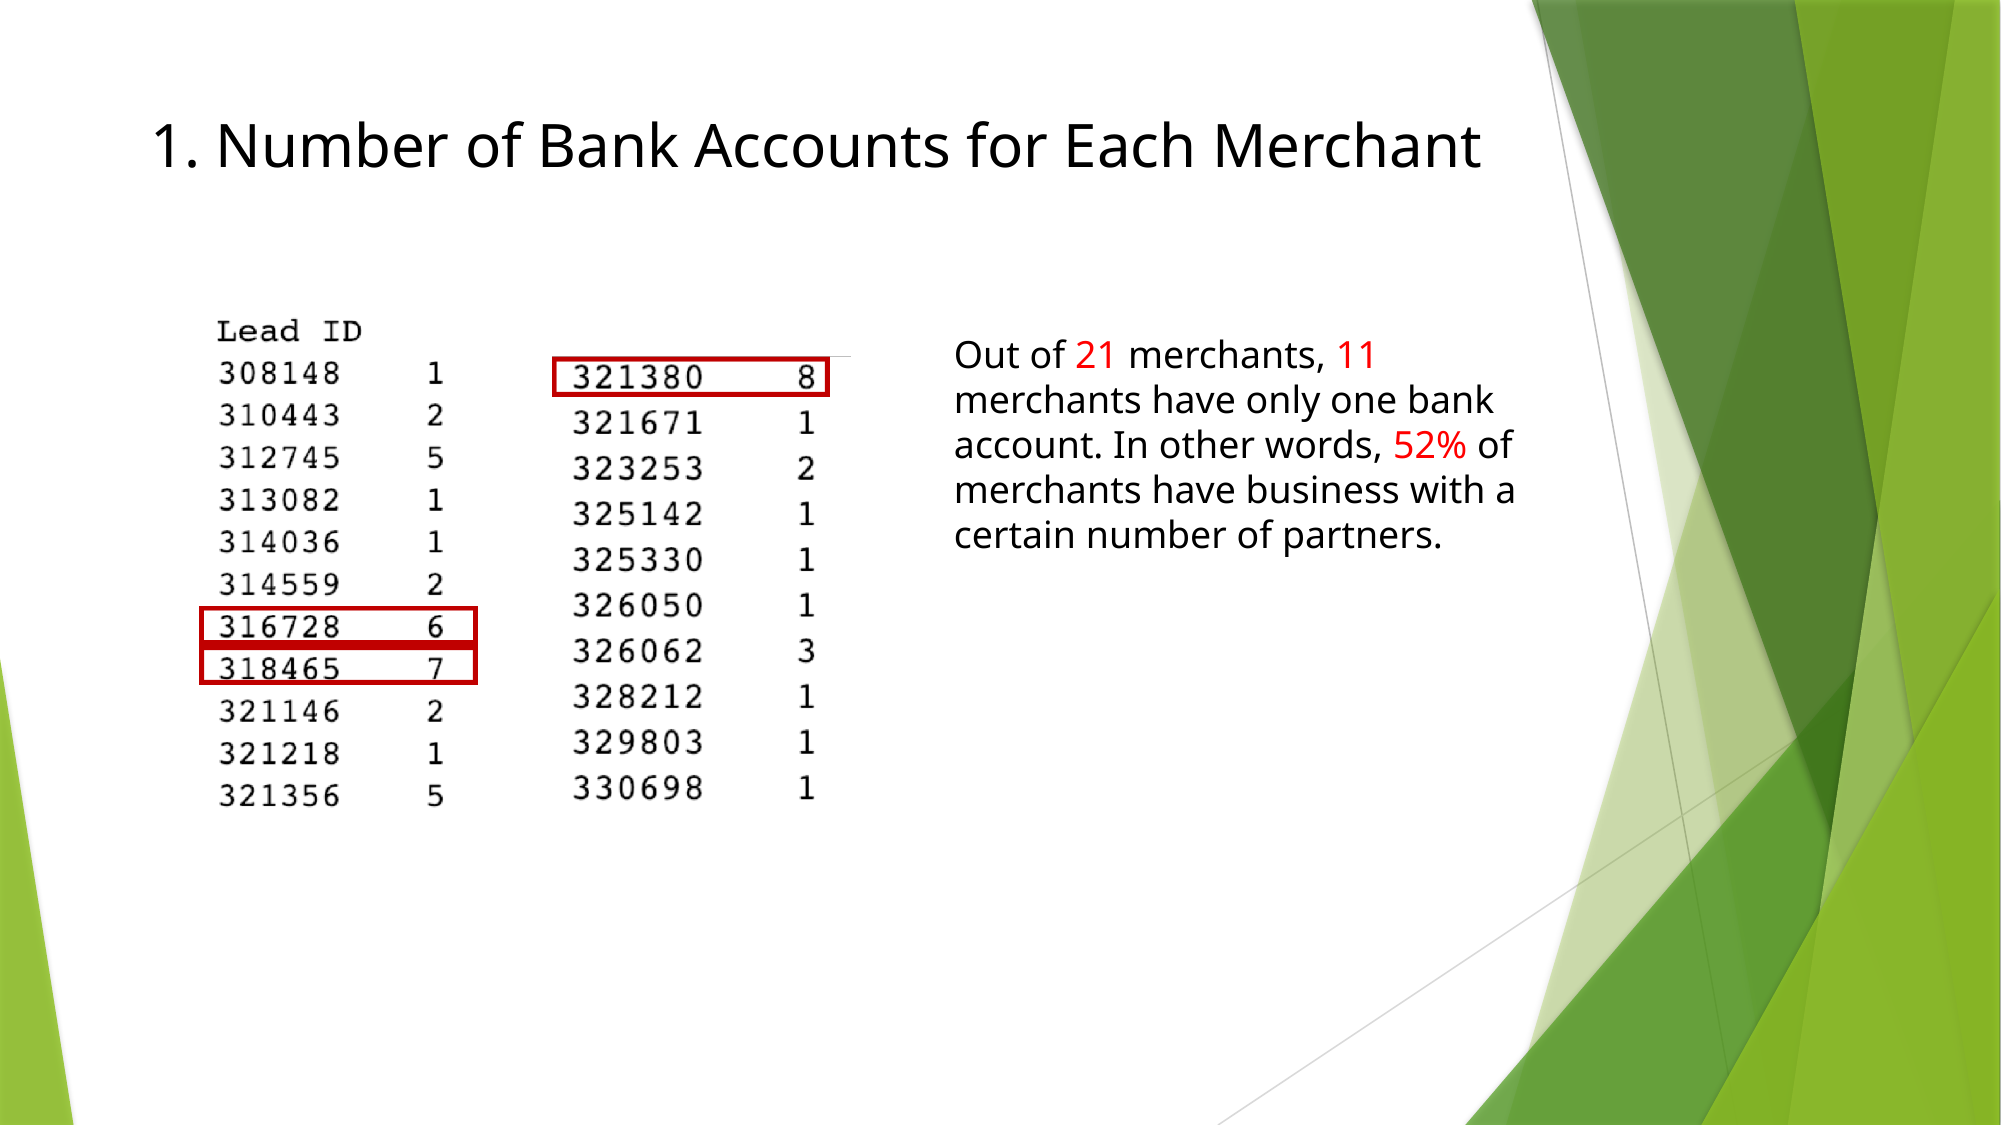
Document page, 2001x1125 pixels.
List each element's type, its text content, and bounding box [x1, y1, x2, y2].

title 1. Number of Bank Accounts for Each Merchant [111, 99, 1522, 317]
text_box Out of 21 merchants, 11 merchants have only one bank account. In other words, 52% of merchants have business with a certain number of partners. [939, 323, 1563, 564]
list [199, 316, 852, 816]
